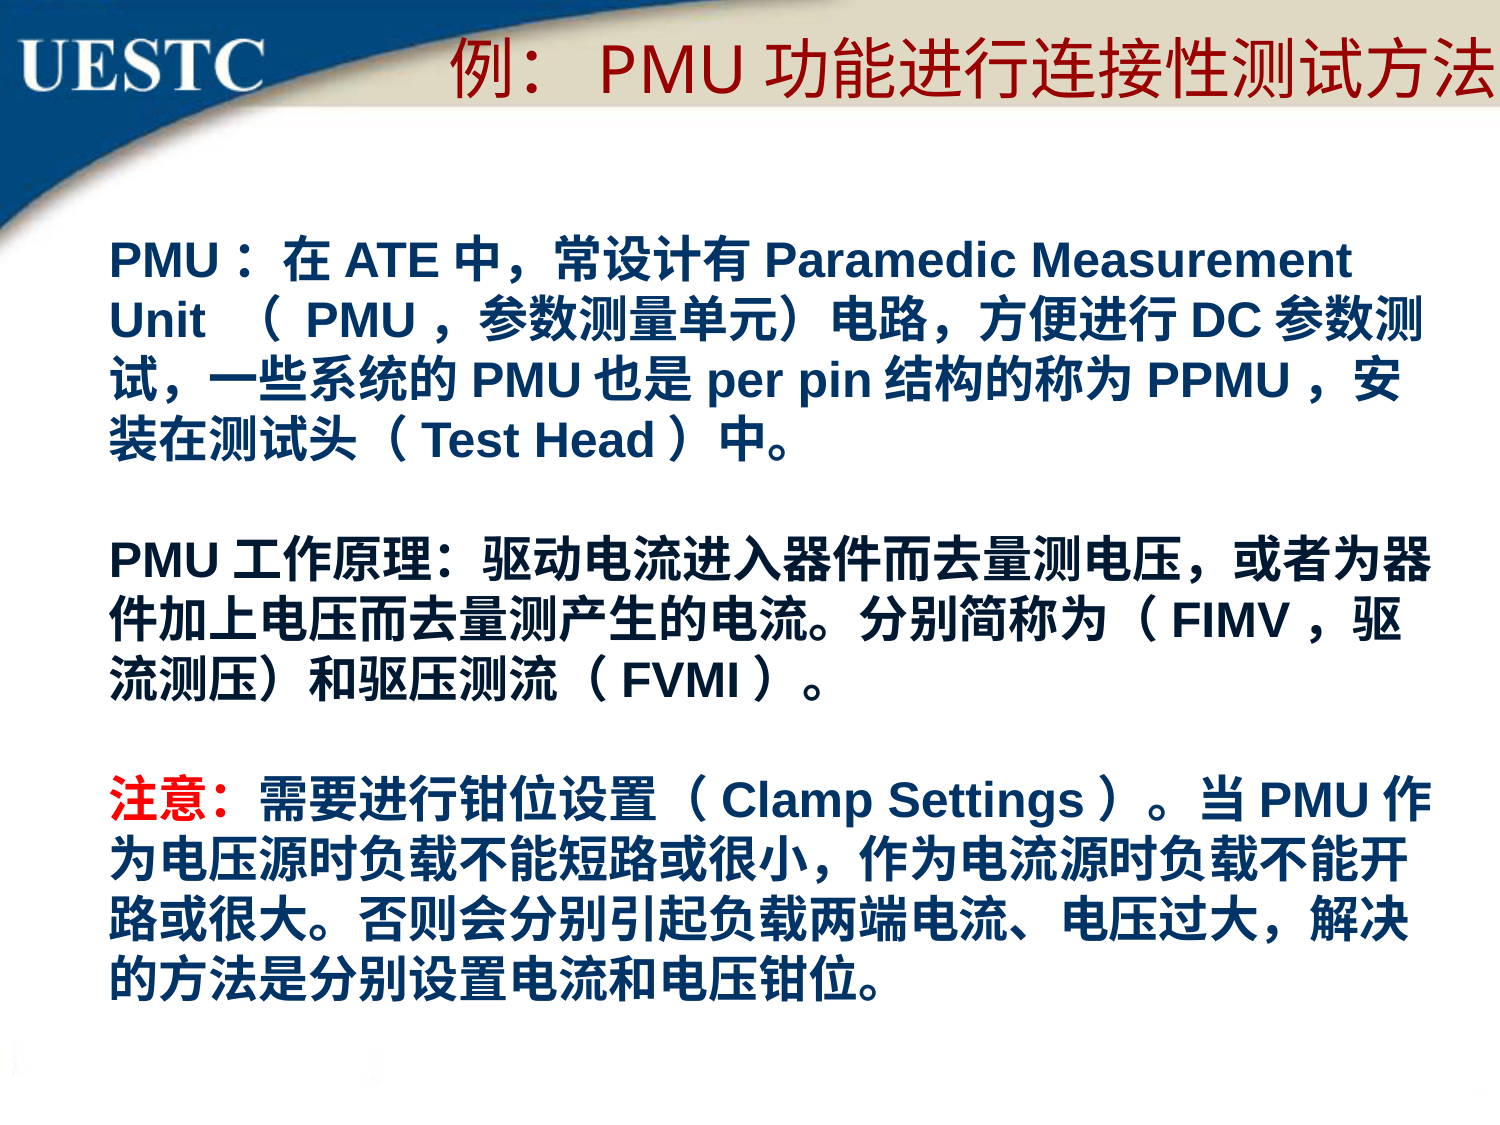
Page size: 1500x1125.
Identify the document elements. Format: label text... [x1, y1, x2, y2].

picture [0, 0, 1500, 1125]
text_box PMU：在ATE中，常设计有Paramedic Measurement Unit （ PMU，参数测量单元）电路，方便进行DC参数测试，一些系统的PMU也是per pin结构的称为PPMU，安装在测试头（Test Head）中。 PMU工作原理：驱动电流进入器件而去量测电压，或者为器件加上电压而去量测产生的电流。分别简称为（FIMV，驱流测压）和驱压测流（FVMI）。 注意：需要进行钳位设置（Clamp Settings）。当PMU作为电压源时负载不能短路或很小，作为电流源时负载不能开路或很大。否则会分别引起负载两端电流、电压过大，解决的方法是分别设置电流和电压钳位。 [94, 219, 1459, 1075]
text_box 例：PMU功能进行连接性测试方法 [377, 19, 1500, 114]
